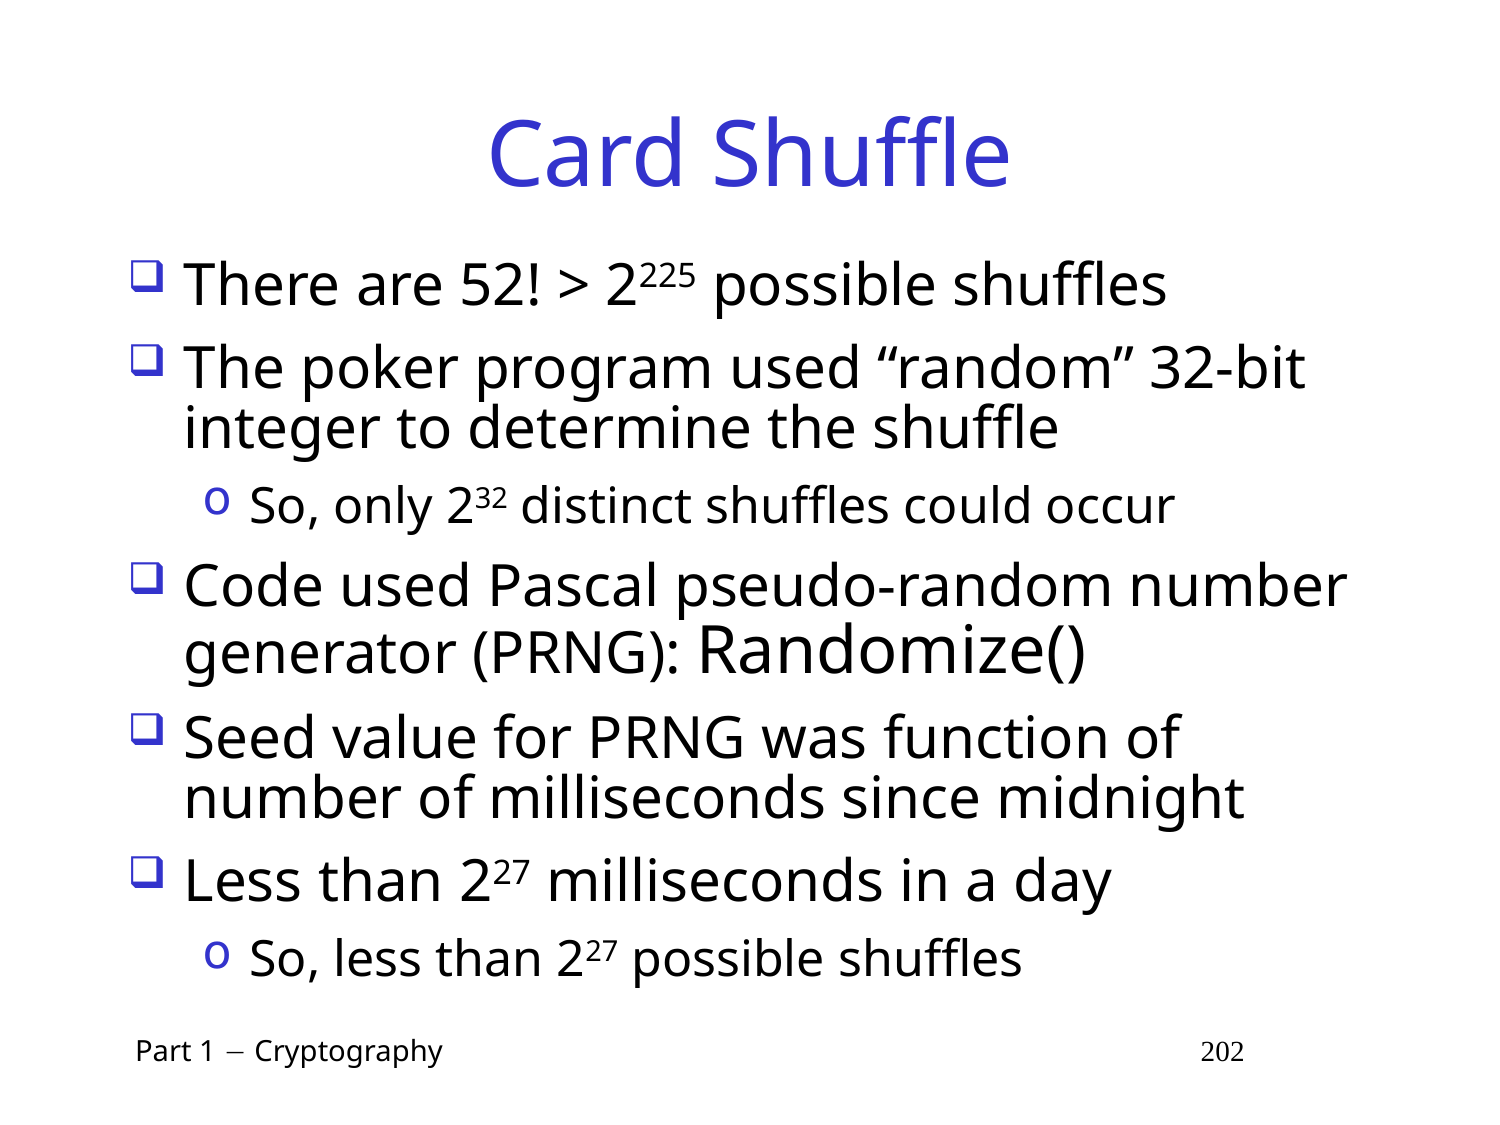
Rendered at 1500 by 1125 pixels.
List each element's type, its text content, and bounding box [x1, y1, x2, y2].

title Card Shuffle [112, 74, 1388, 226]
list There are 52! > 2225 possible shuffles The poker program used “random” 32-bit integer to determine the shuffle So, only 232 distinct shuffles could occur Code used Pascal pseudo-random number generator (PRNG): Randomize() Seed value for PRNG was function of number of milliseconds since midnight Less than 227 milliseconds in a day So, less than 227 possible shuffles [112, 249, 1401, 1001]
footer Part 1  Cryptography 202 [112, 1024, 1401, 1101]
